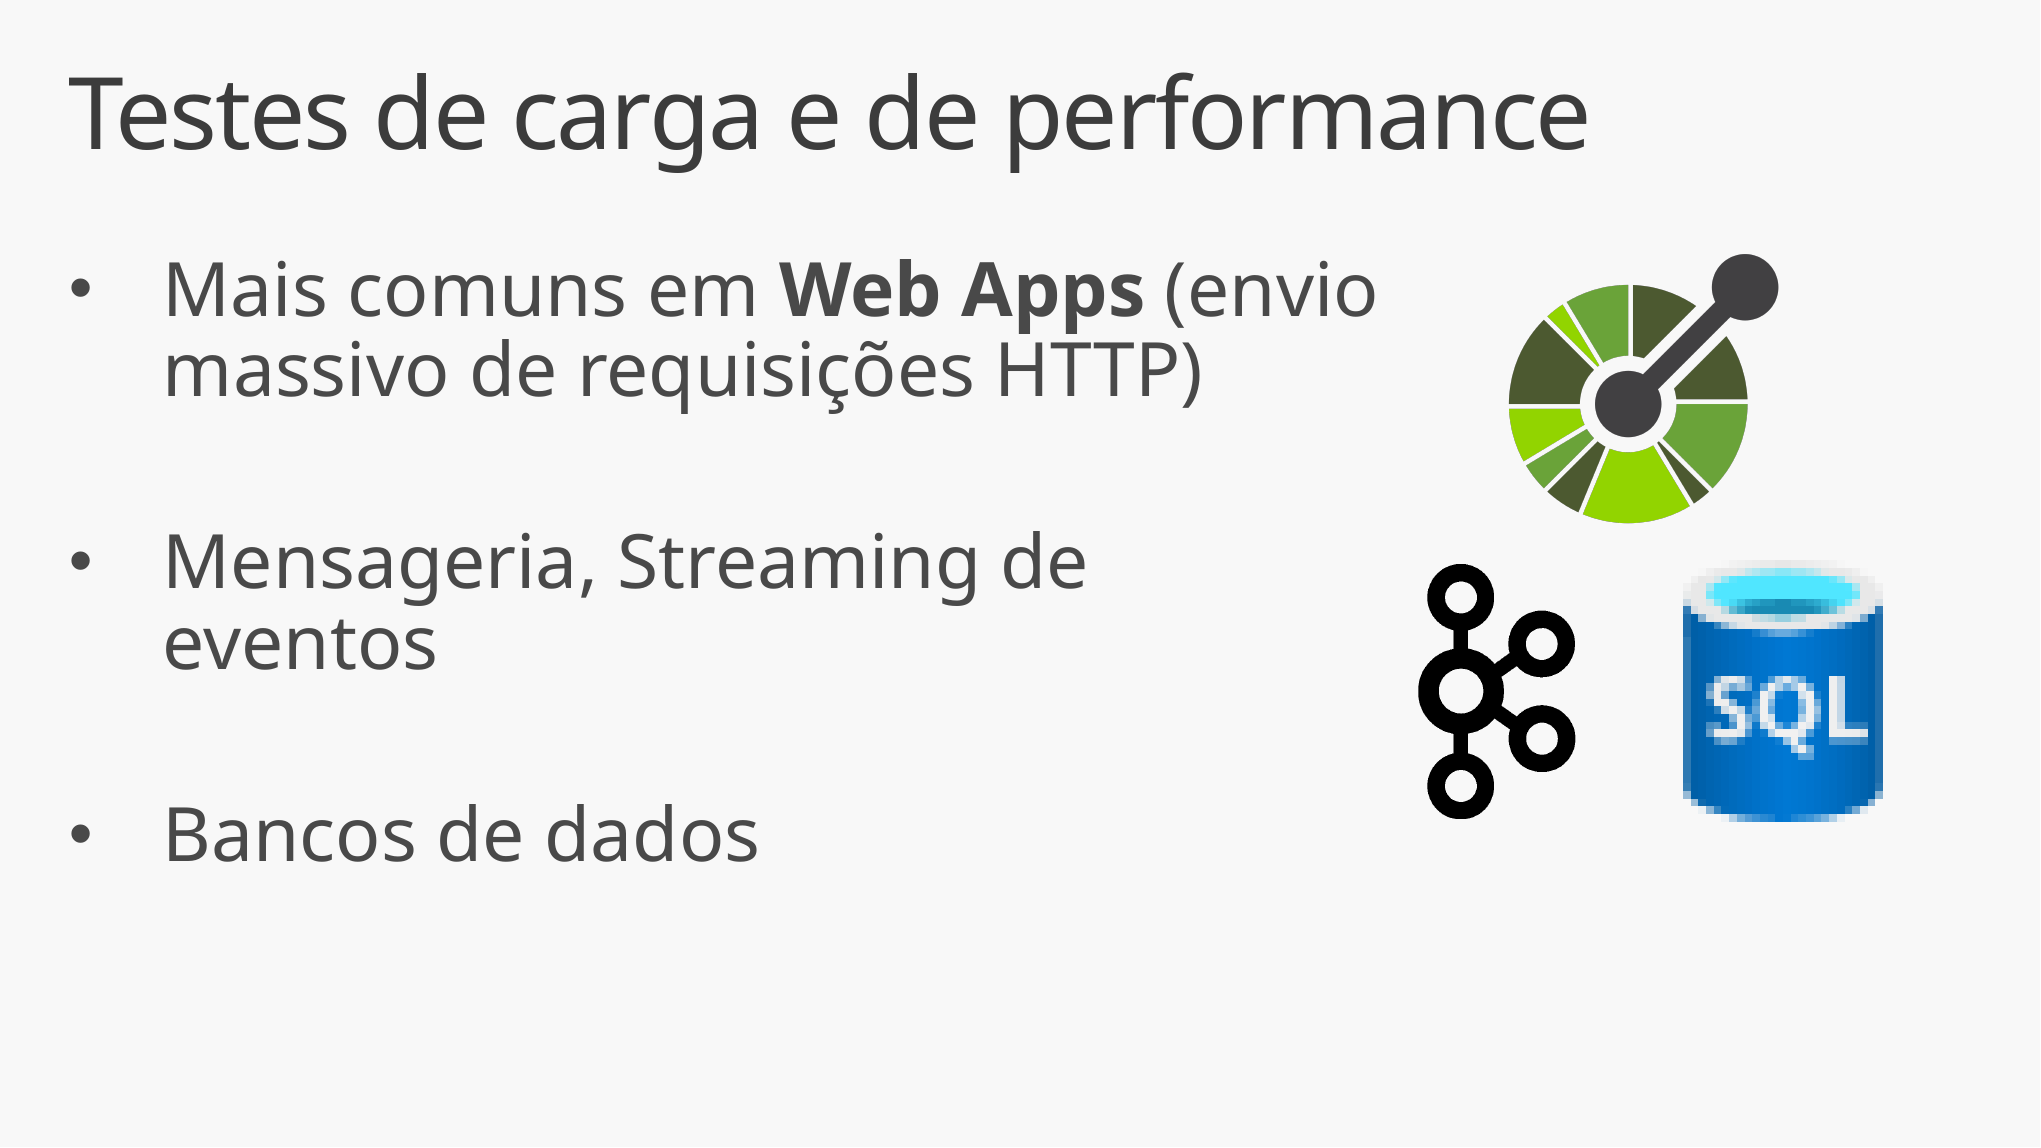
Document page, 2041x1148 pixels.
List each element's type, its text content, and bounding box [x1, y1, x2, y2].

picture [1487, 173, 1922, 831]
picture [1418, 564, 1594, 819]
list Mais comuns em Web Apps (envio massivo de requisições HTTP) Mensageria, Streaming de eventos Bancos de dados [45, 236, 1408, 830]
title Testes de carga e de performance [45, 48, 1996, 199]
